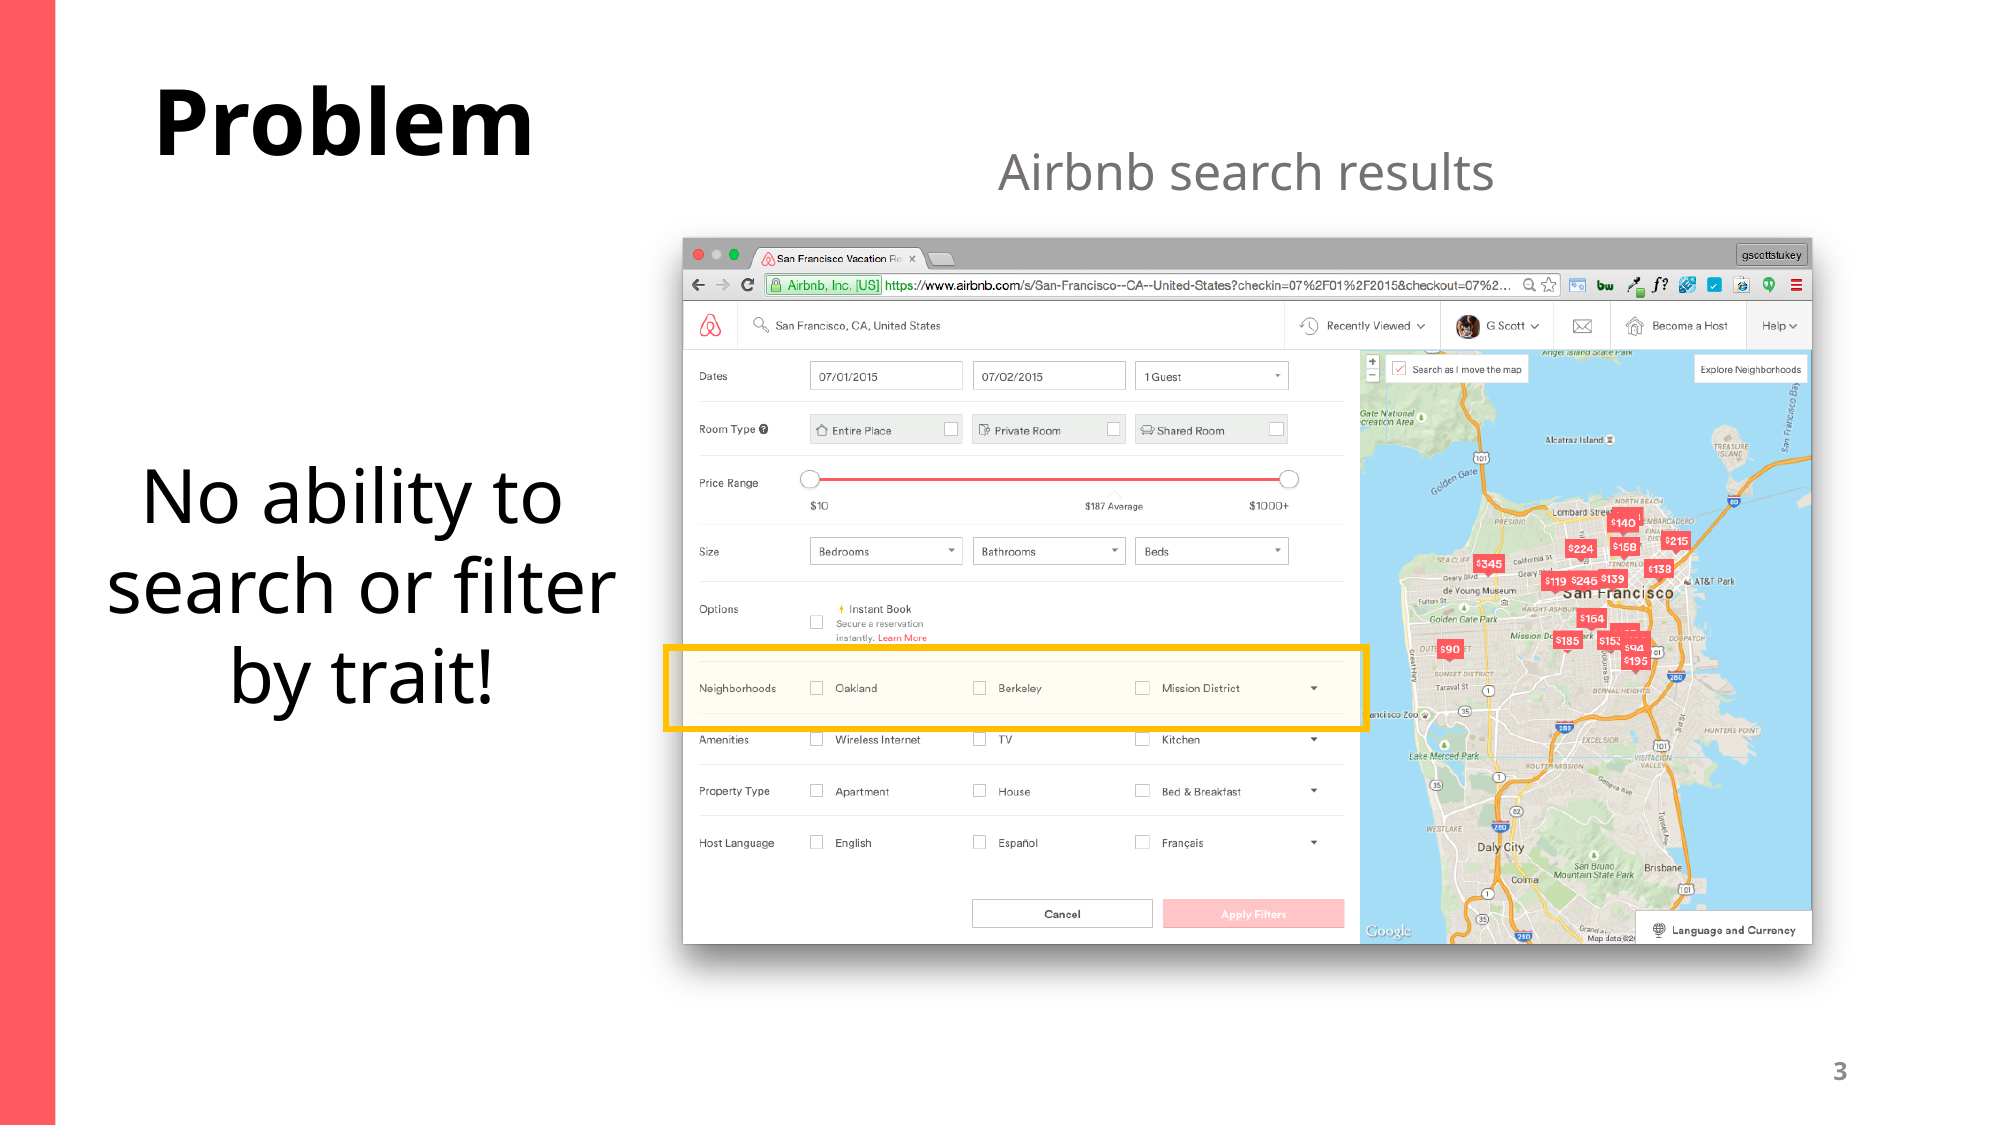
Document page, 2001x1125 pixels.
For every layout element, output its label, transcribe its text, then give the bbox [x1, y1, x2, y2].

text_box Airbnb search results [976, 133, 1518, 209]
slide_number 3 [1770, 1042, 1863, 1103]
title Problem [137, 59, 1863, 191]
picture [633, 209, 1861, 1014]
text_box No ability to search or filter by trait! [91, 441, 633, 727]
